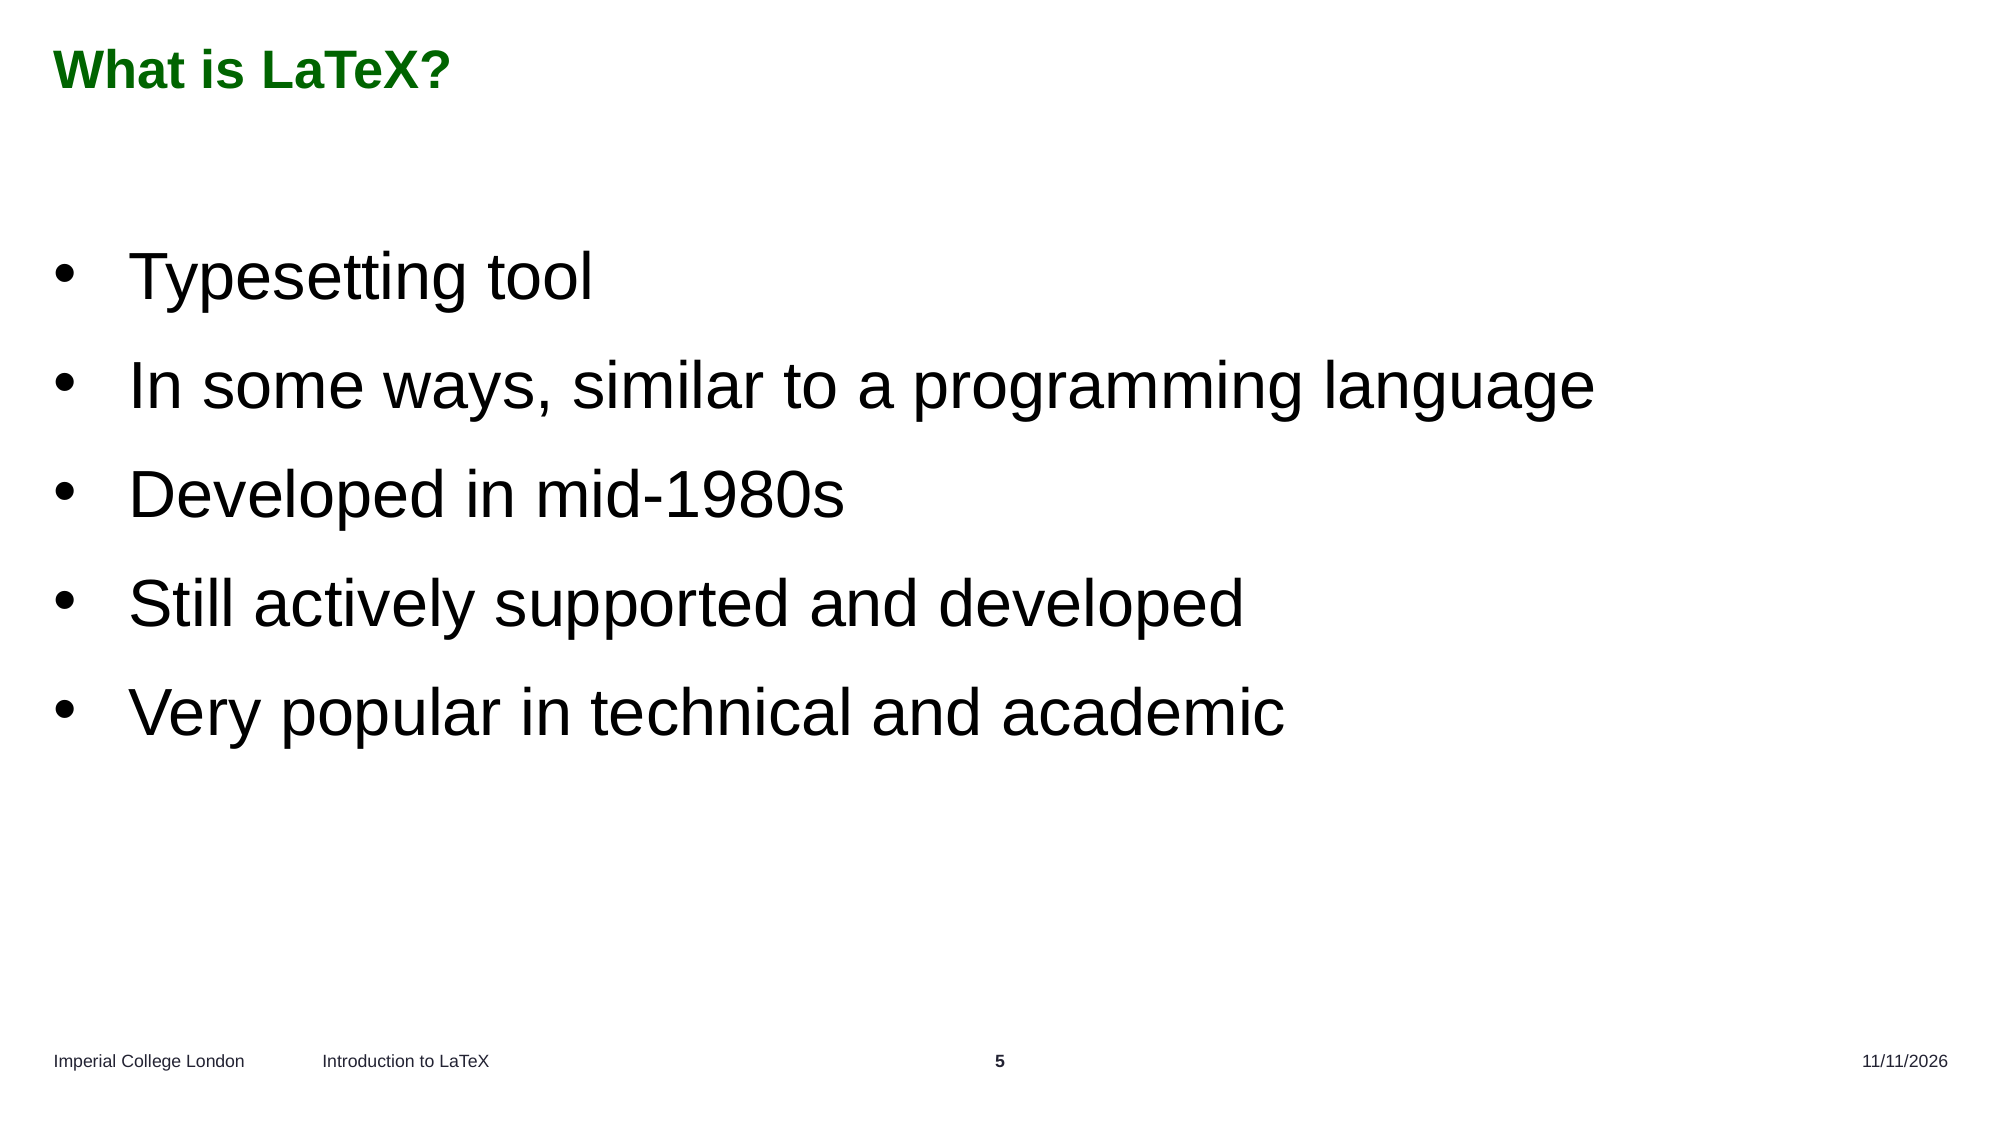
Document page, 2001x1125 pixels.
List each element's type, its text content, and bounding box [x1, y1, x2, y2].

slide_number 5 [973, 1048, 1027, 1072]
title What is LaTeX? [53, 41, 1947, 104]
list Typesetting tool In some ways, similar to a programming language Developed in mid-1980s Still actively supported and developed Very popular in technical and academic [53, 228, 1947, 1028]
footer Introduction to LaTeX [322, 1048, 884, 1072]
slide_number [1745, 1048, 1948, 1072]
